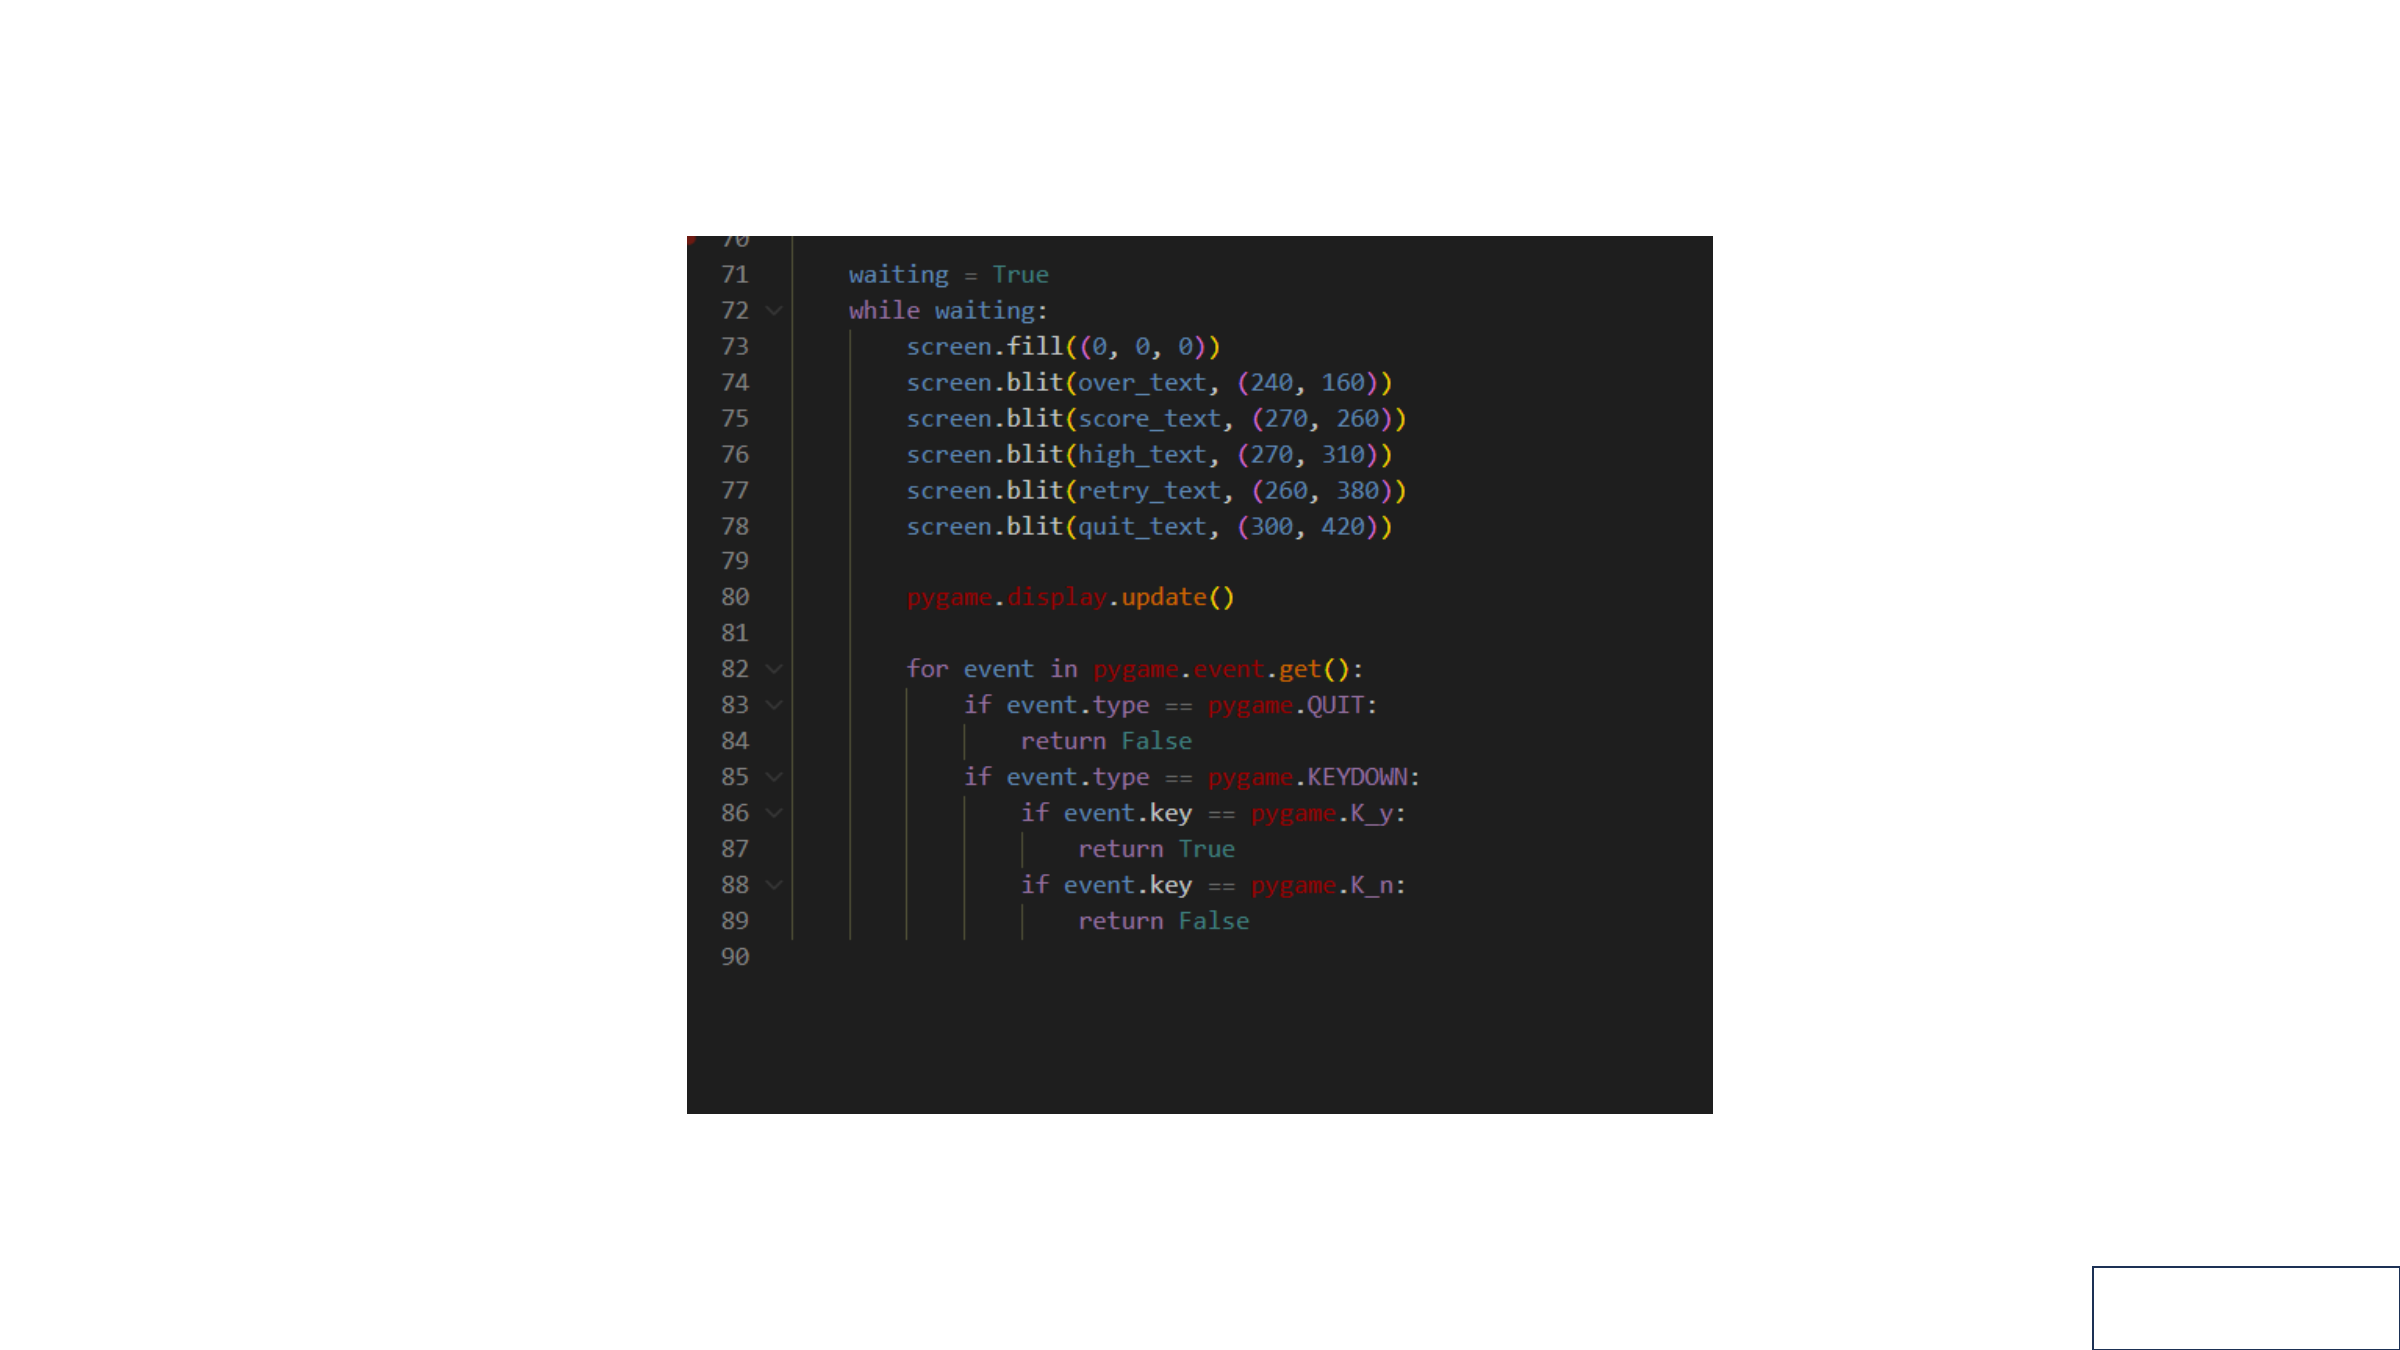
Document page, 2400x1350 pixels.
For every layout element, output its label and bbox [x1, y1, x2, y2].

picture [687, 236, 1713, 1114]
text_box [2092, 1266, 2400, 1350]
